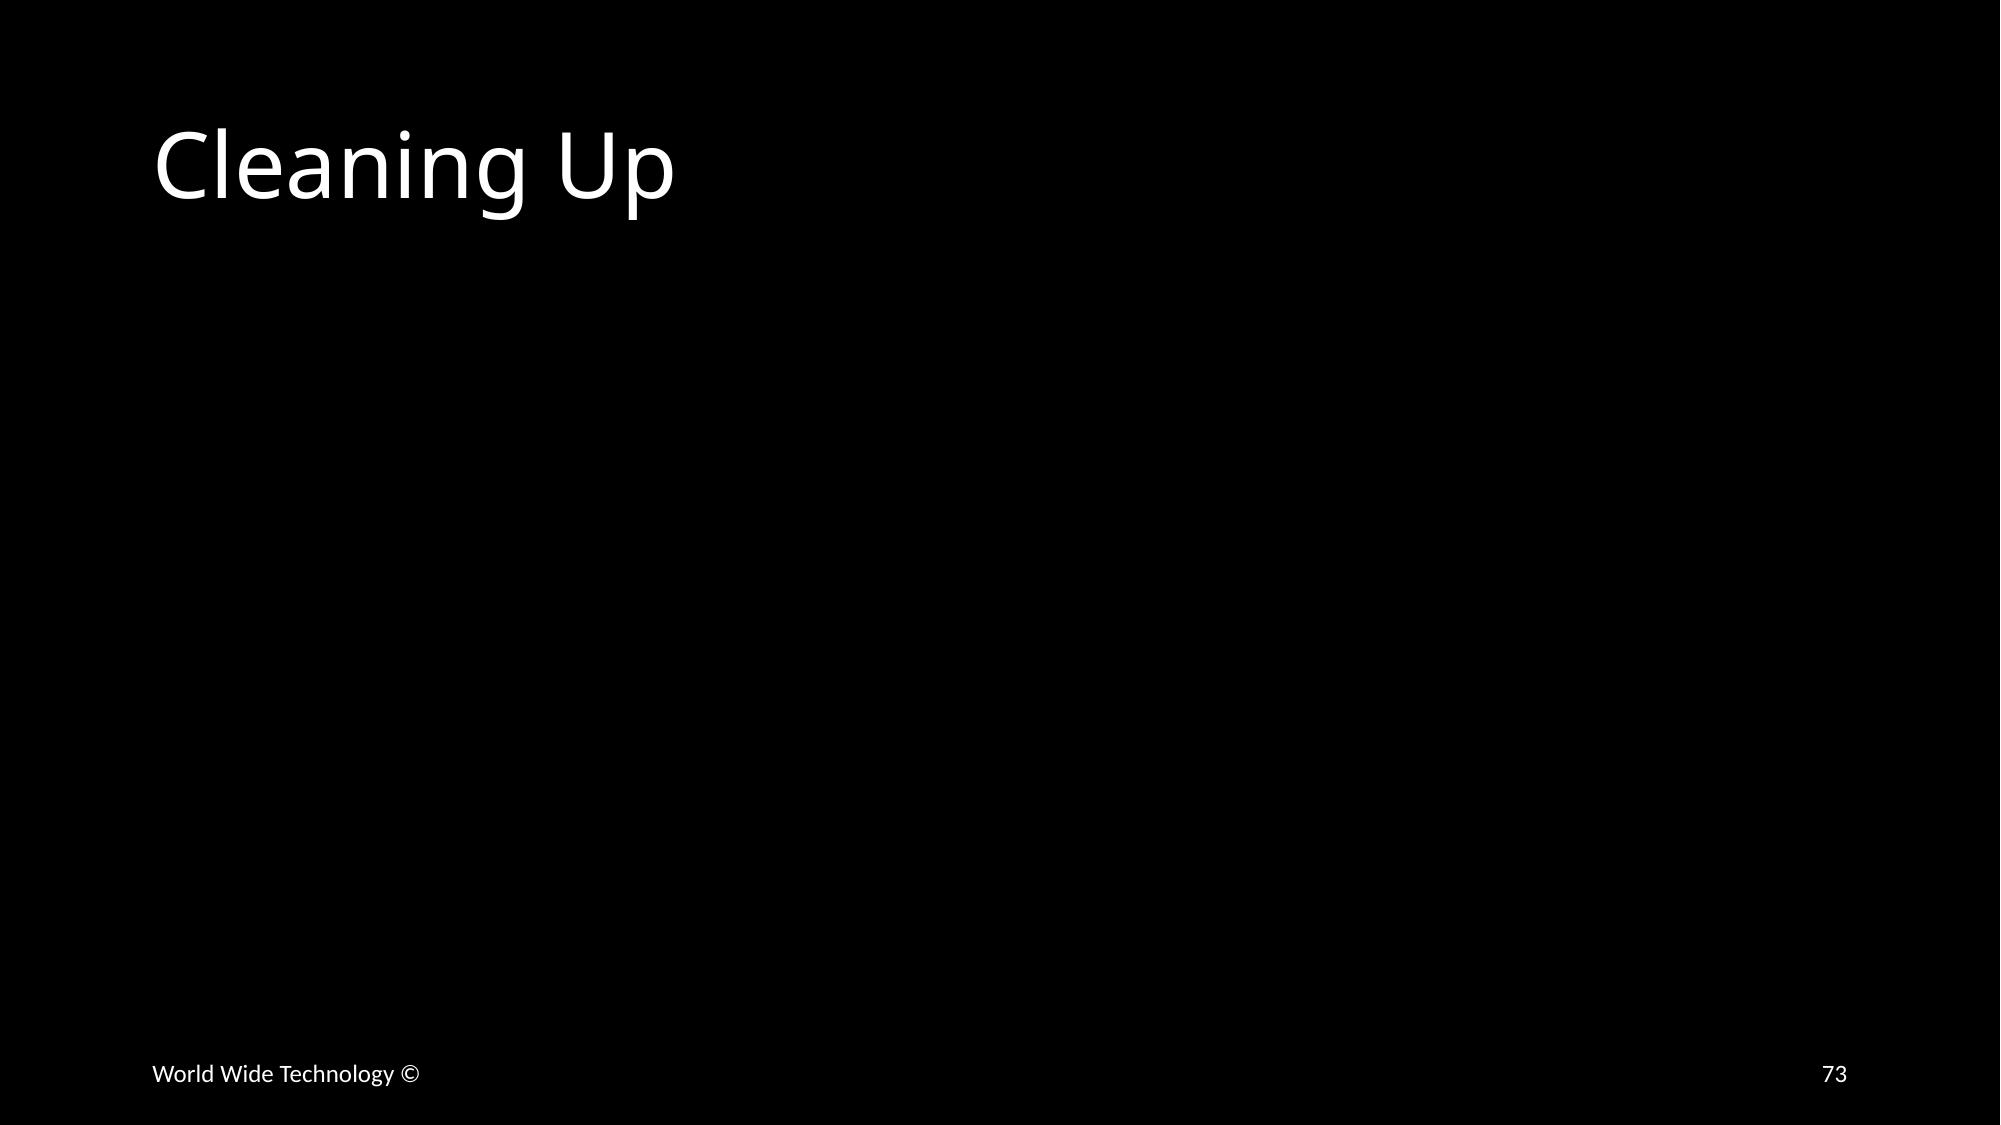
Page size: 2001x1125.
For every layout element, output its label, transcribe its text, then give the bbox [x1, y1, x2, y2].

slide_number 73 [1412, 1042, 1863, 1103]
title Cleaning Up [137, 59, 1863, 278]
slide_number World Wide Technology © [137, 1042, 588, 1103]
